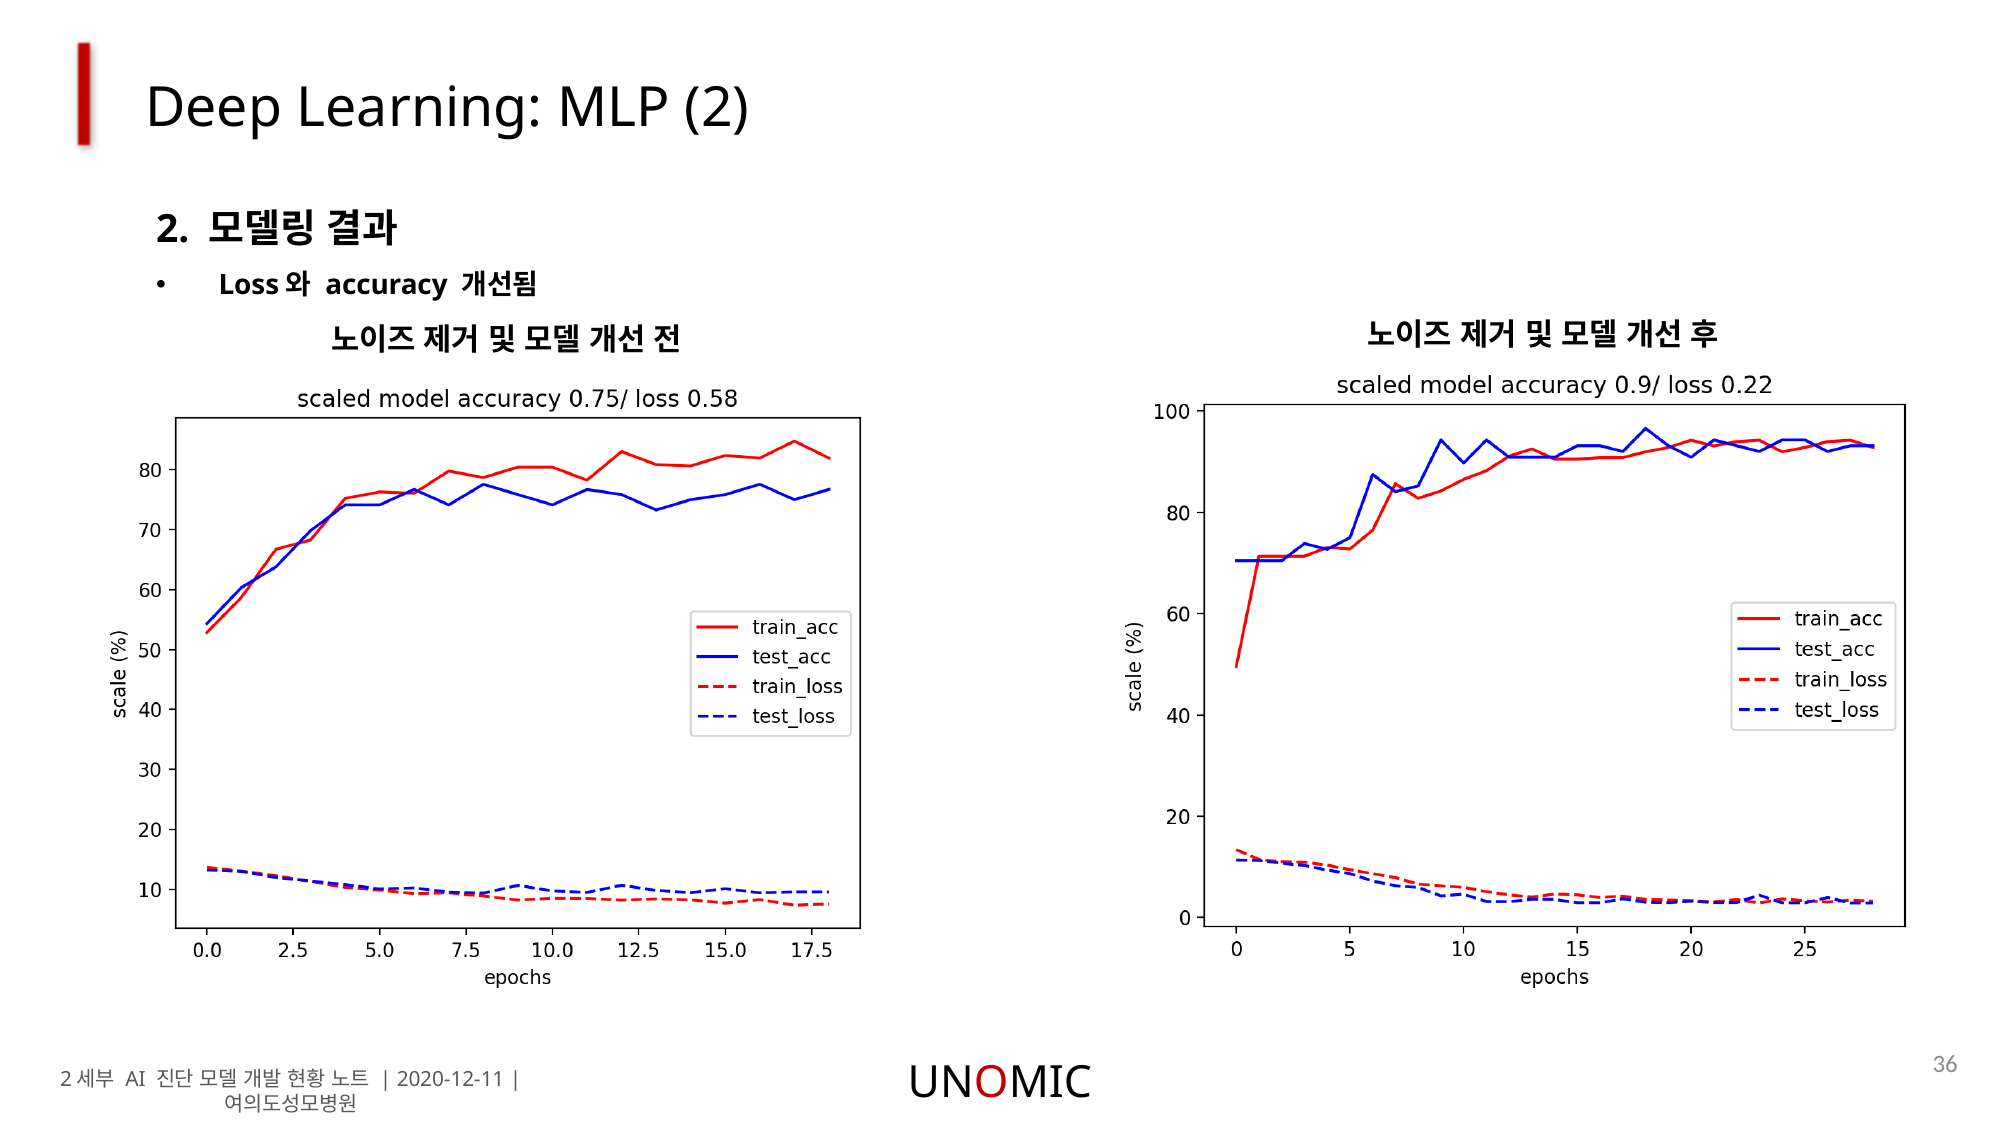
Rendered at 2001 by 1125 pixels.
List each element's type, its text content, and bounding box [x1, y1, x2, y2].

text_box 2세부 AI 진단 모델 개발 현황 노트 | 2020-12-11 | 여의도성모병원 [0, 1055, 582, 1125]
slide_number 36 [1853, 1019, 1974, 1106]
text_box 2. 모델링 결과 Loss와 accuracy 개선됨 [140, 173, 1859, 307]
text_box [64, 307, 1995, 1001]
text_box [79, 44, 89, 145]
text_box Deep Learning: MLP (2) [130, 51, 1924, 158]
text_box UNOMIC [850, 1044, 1150, 1115]
